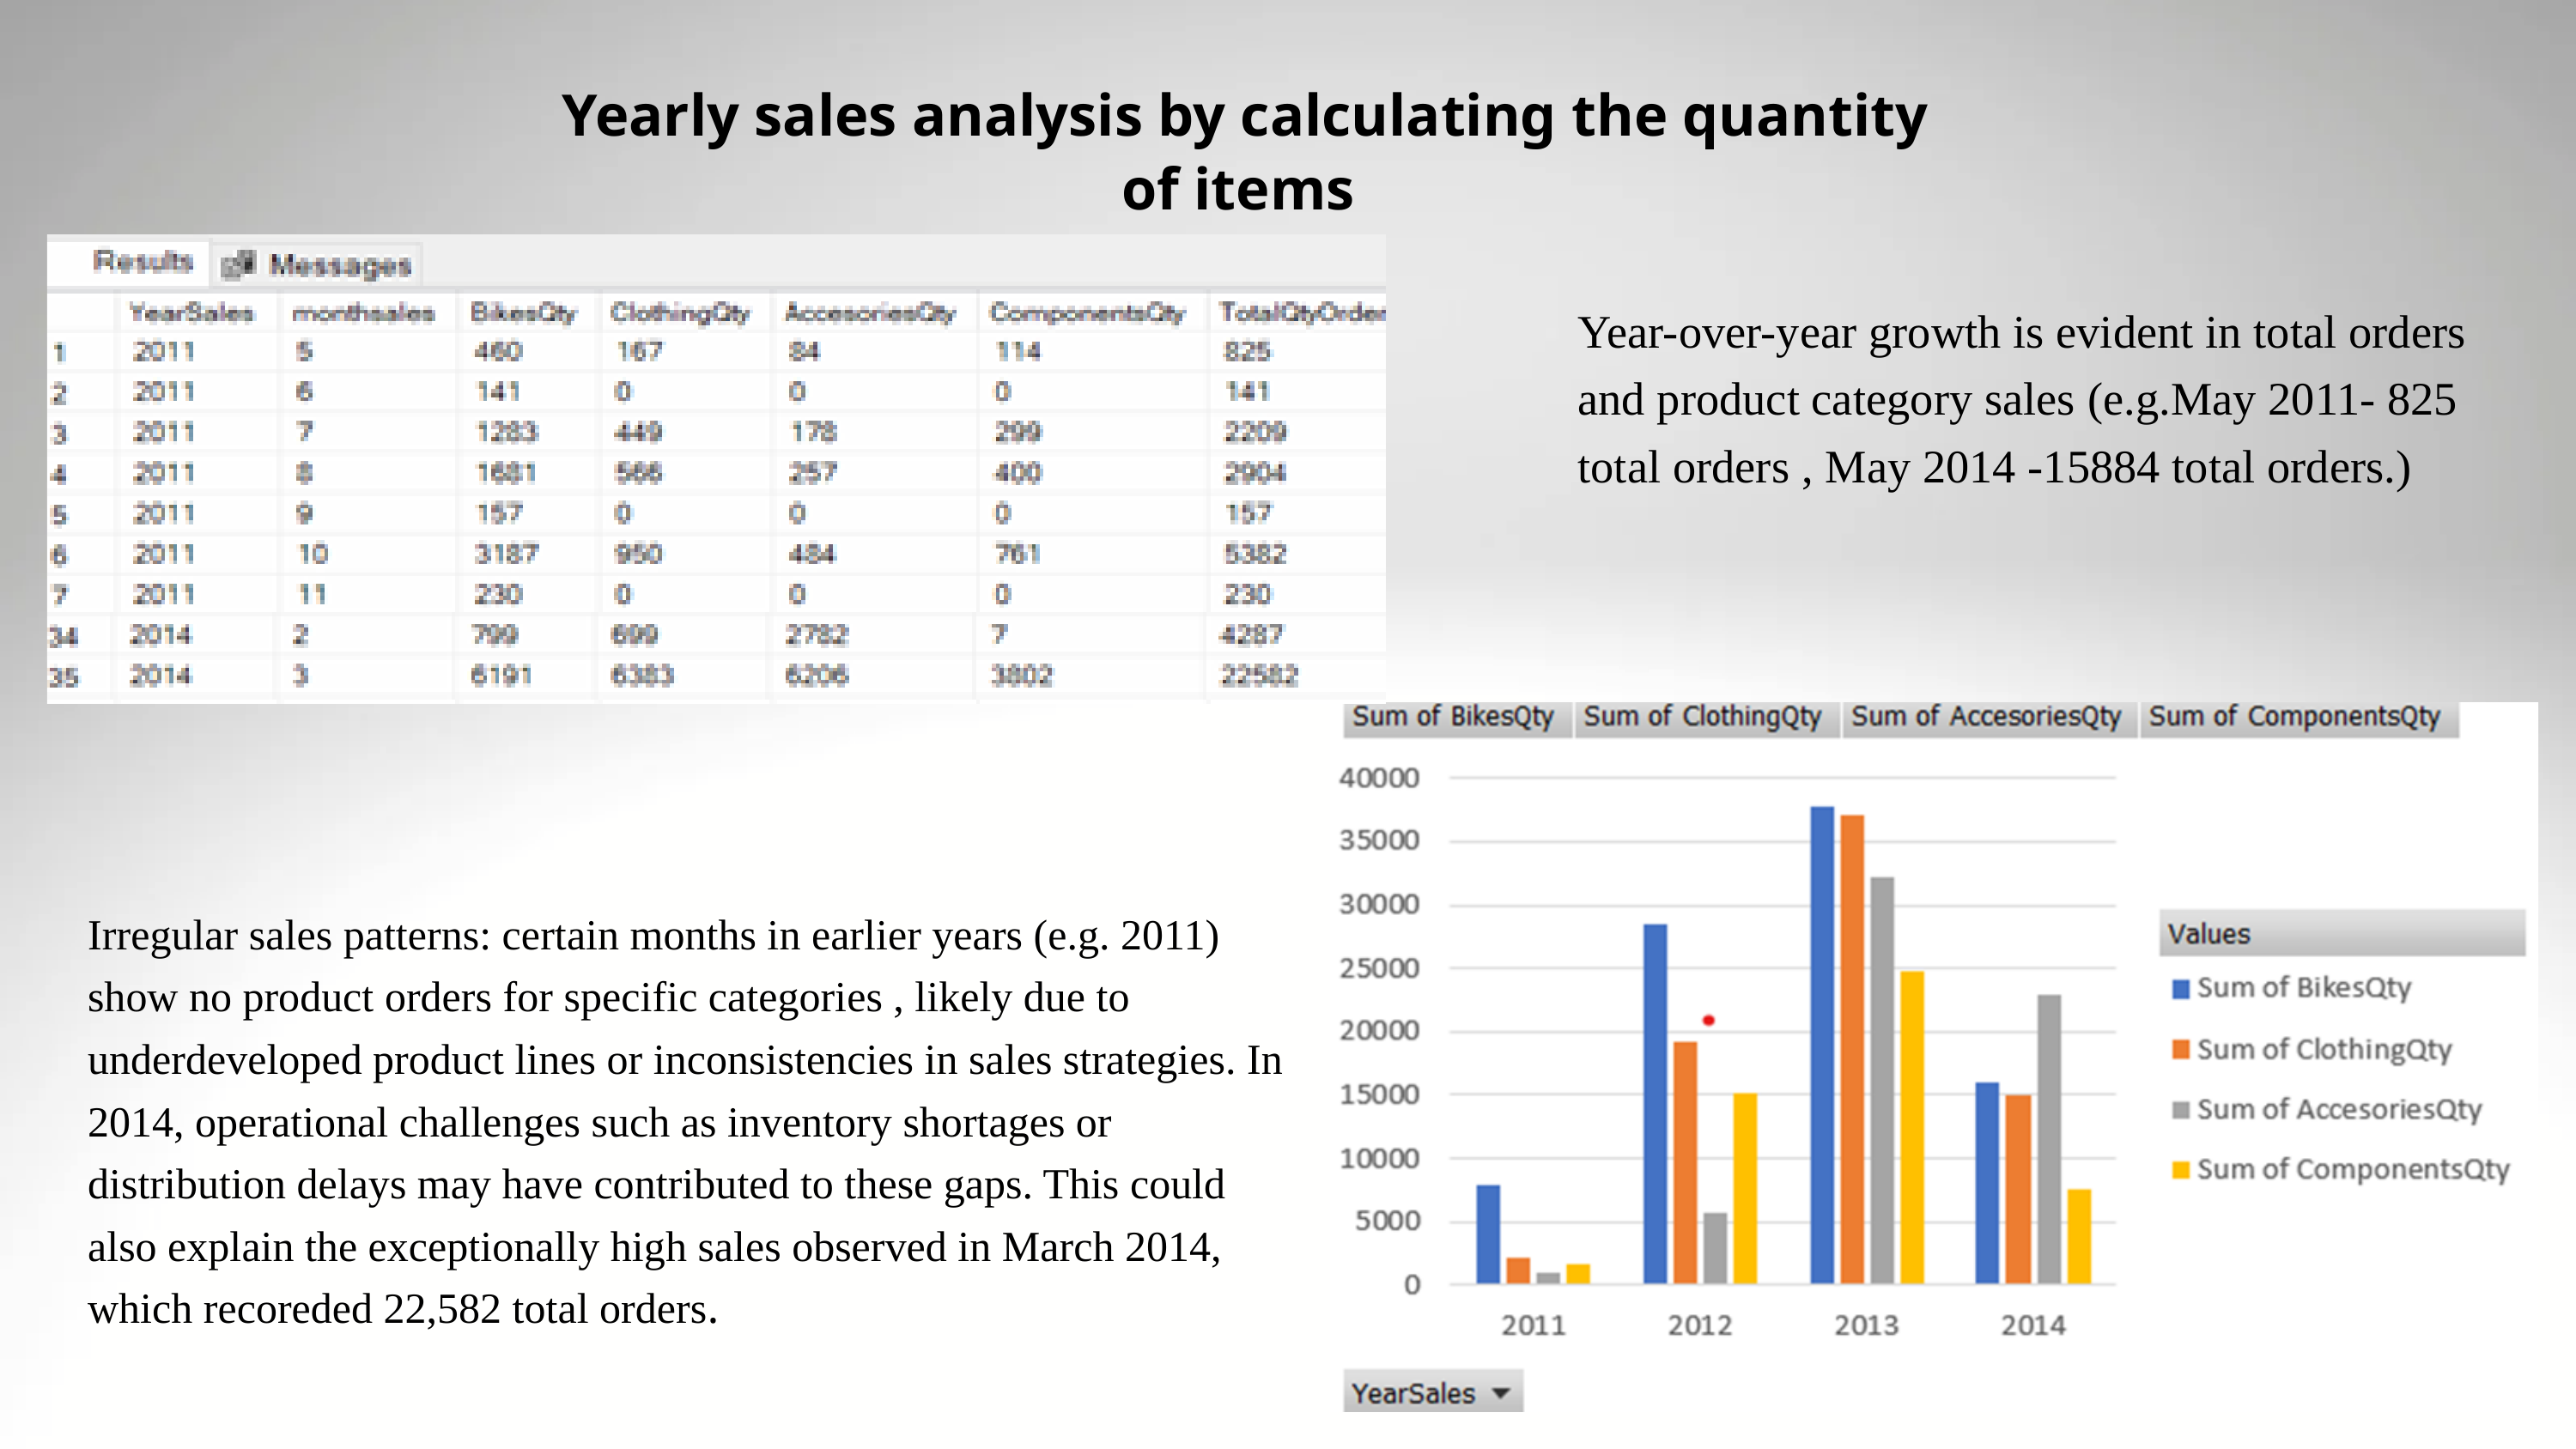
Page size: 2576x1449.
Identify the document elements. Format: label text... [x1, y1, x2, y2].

text_box Year-over-year growth is evident in total orders and product category sales (e.g.May 2011- 825 total orders , May 2014 -15884 total orders.) [1577, 289, 2476, 493]
text_box [46, 234, 1387, 704]
text_box Irregular sales patterns: certain months in earlier years (e.g. 2011) show no product orders for specific categories , likely due to underdeveloped product lines or inconsistencies in sales strategies. In 2014, operational challenges such as inventory shortages or distribution delays may have contributed to these gaps. This could also explain the exceptionally high sales observed in March 2014, which recoreded 22,582 total orders. [87, 895, 1288, 1332]
text_box [1329, 702, 2539, 1412]
text_box [0, 0, 2576, 1449]
text_box Yearly sales analysis by calculating the quantity of items [541, 72, 1950, 222]
